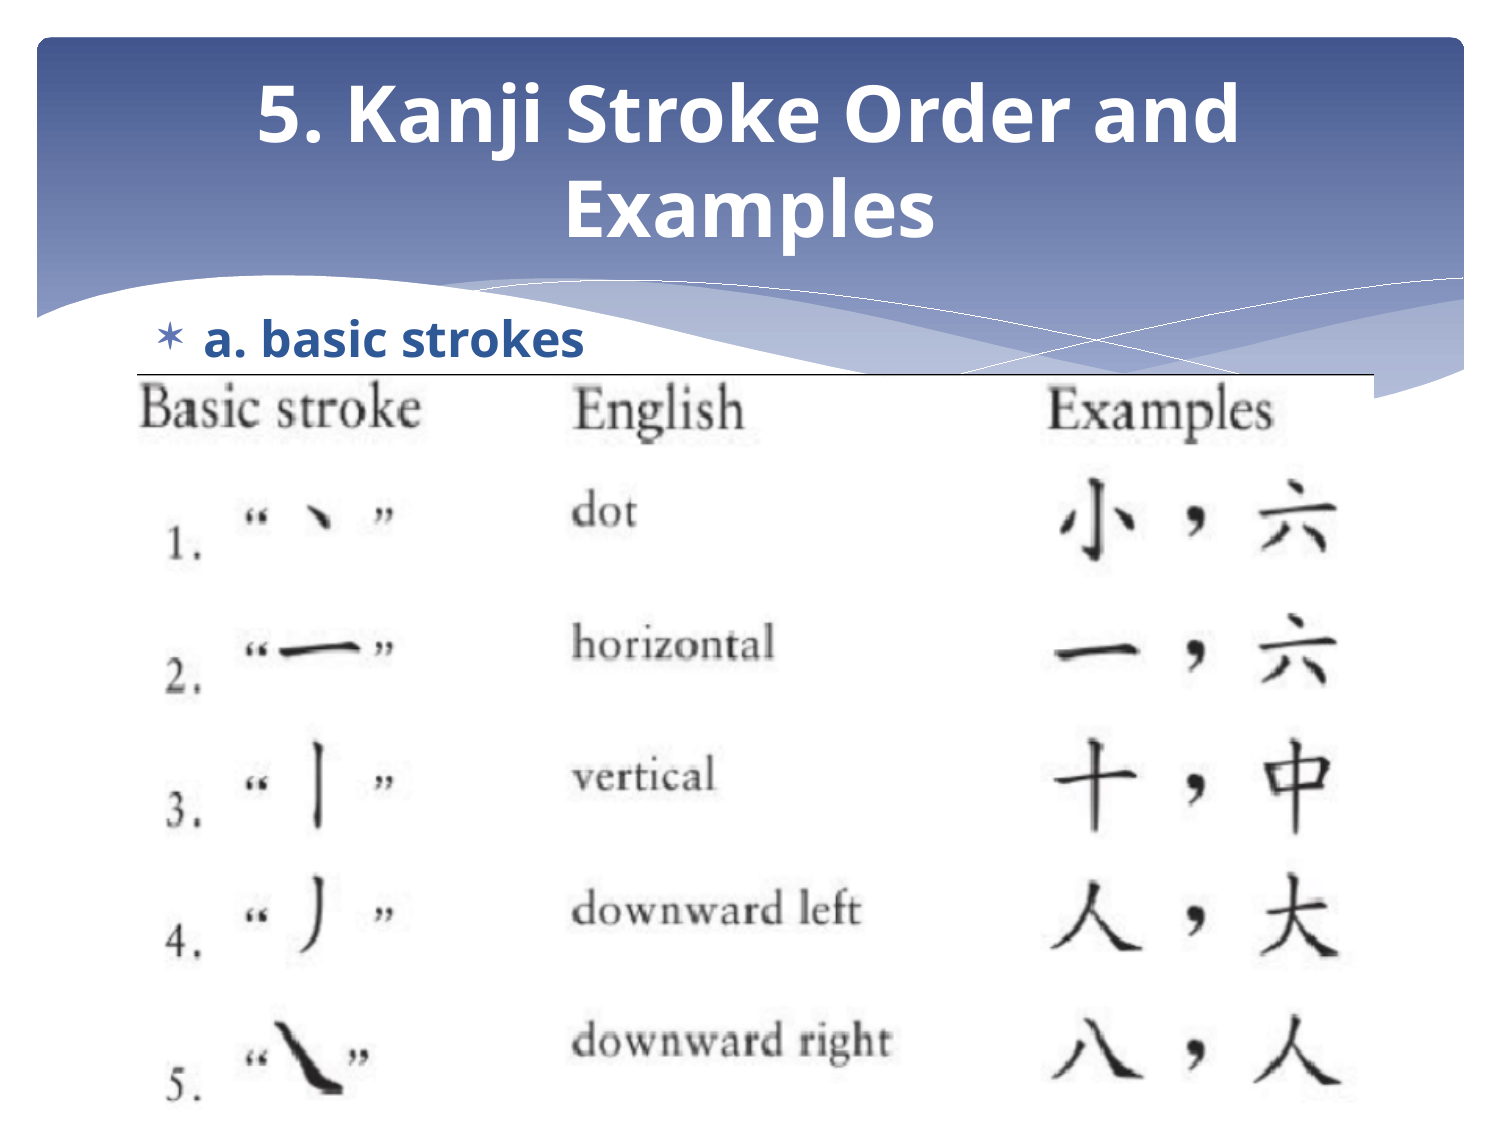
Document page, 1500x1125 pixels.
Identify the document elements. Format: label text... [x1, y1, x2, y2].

title 5. Kanji Stroke Order and Examples [75, 55, 1425, 261]
picture [137, 374, 1374, 1110]
list a. basic strokes [143, 299, 1359, 373]
